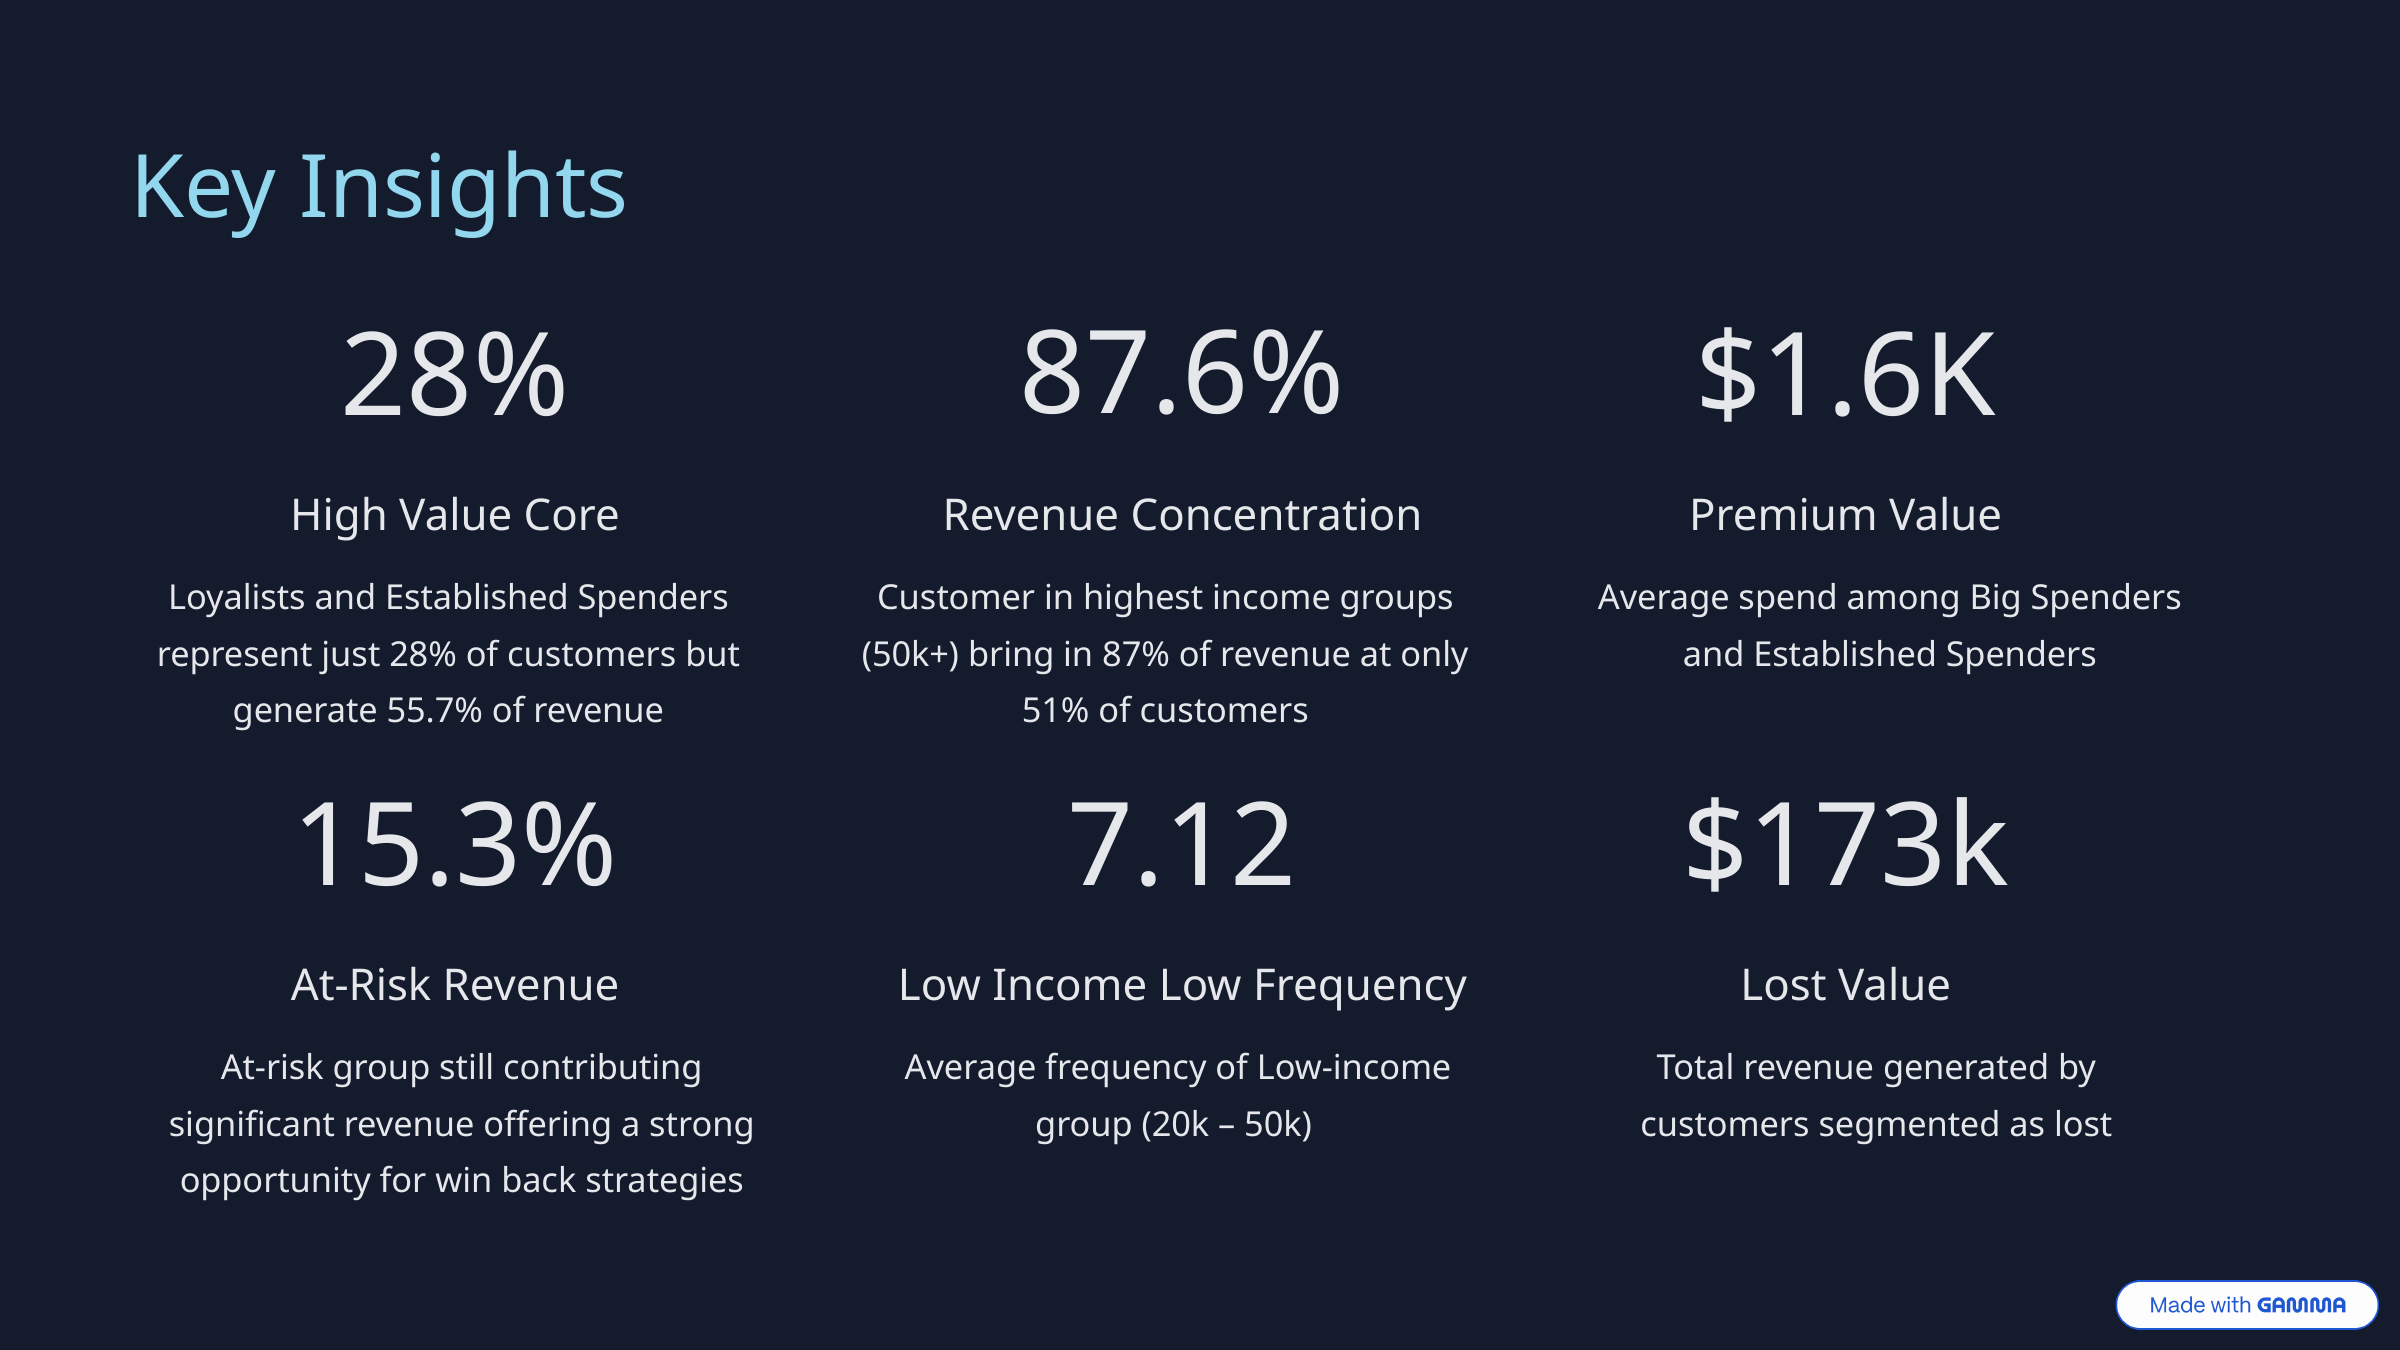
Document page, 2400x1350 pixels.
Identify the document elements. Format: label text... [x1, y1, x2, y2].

picture [2106, 1271, 2389, 1339]
text_box 28% [234, 323, 677, 440]
text_box At-risk group still contributing significant revenue offering a strong opportunity for win back strategies [153, 1030, 771, 1200]
text_box Average spend among Big Spenders and Established Spenders [1594, 560, 2186, 730]
text_box At-Risk Revenue [234, 953, 677, 1010]
text_box Low Income Low Frequency [931, 953, 1434, 1027]
text_box Average frequency of Low-income group (20k – 50k) [869, 1030, 1487, 1144]
text_box Premium Value [1624, 483, 2067, 540]
text_box Key Insights [130, 124, 1014, 235]
text_box Customer in highest income groups (50k+) bring in 87% of revenue at only 51% of customers [827, 560, 1504, 674]
text_box 15.3% [204, 793, 707, 910]
text_box Total revenue generated by customers segmented as lost [1567, 1030, 2185, 1200]
text_box High Value Core [234, 483, 677, 540]
text_box 7.12 [931, 793, 1434, 910]
text_box $1.6K [1594, 323, 2097, 440]
text_box Lost Value [1624, 953, 2067, 1010]
text_box 87.6% [931, 321, 1434, 438]
text_box $173k [1594, 793, 2097, 910]
text_box Revenue Concentration [940, 483, 1426, 540]
text_box Loyalists and Established Spenders represent just 28% of customers but generate 55.7% of revenue [153, 560, 744, 730]
